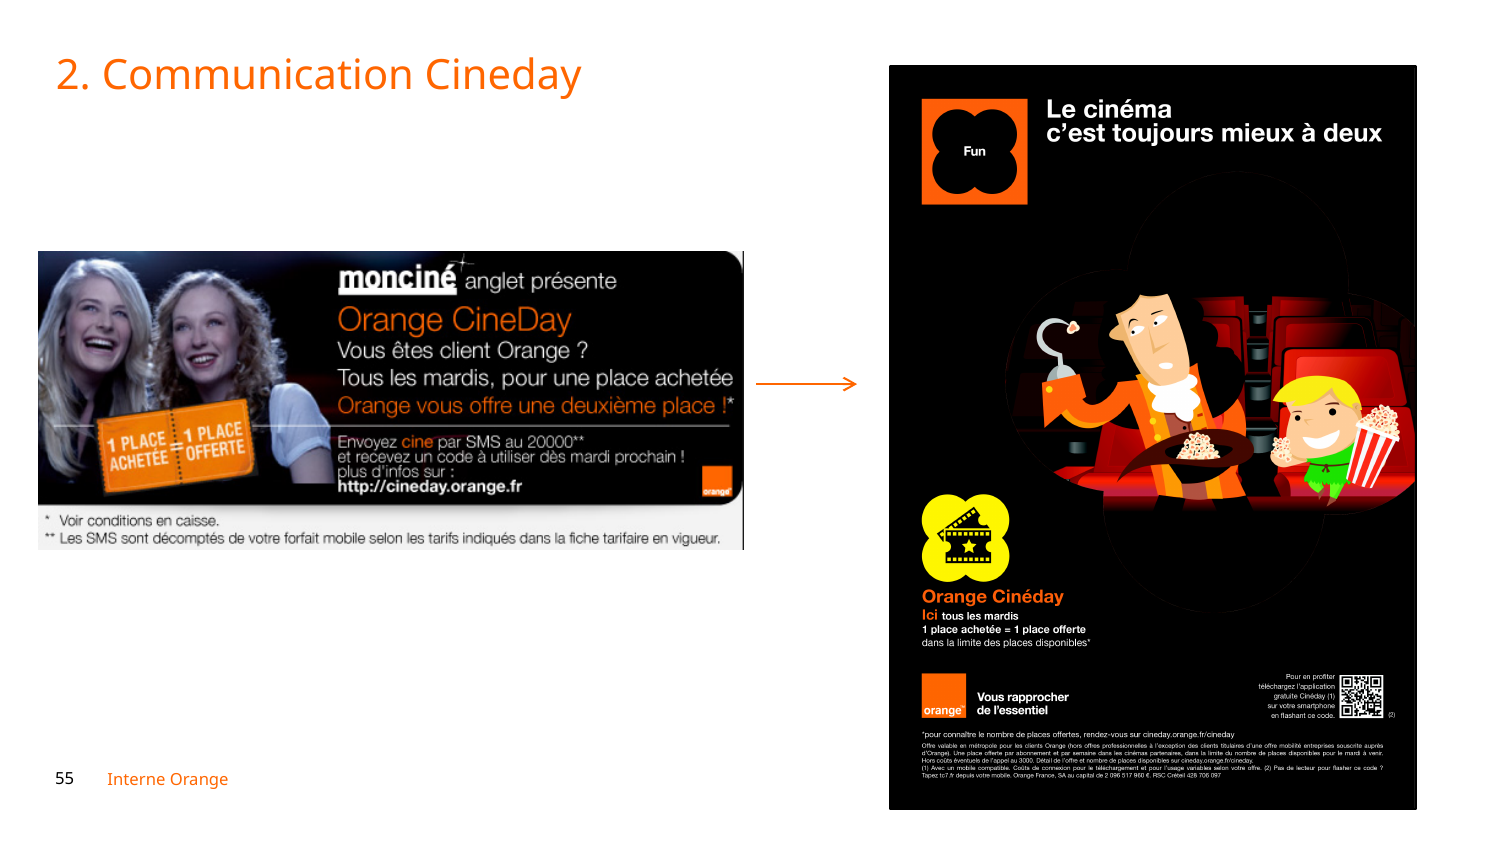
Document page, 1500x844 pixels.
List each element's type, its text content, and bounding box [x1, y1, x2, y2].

picture [37, 251, 744, 550]
list 2. Communication Cineday [55, 55, 1446, 151]
picture [890, 67, 1415, 809]
